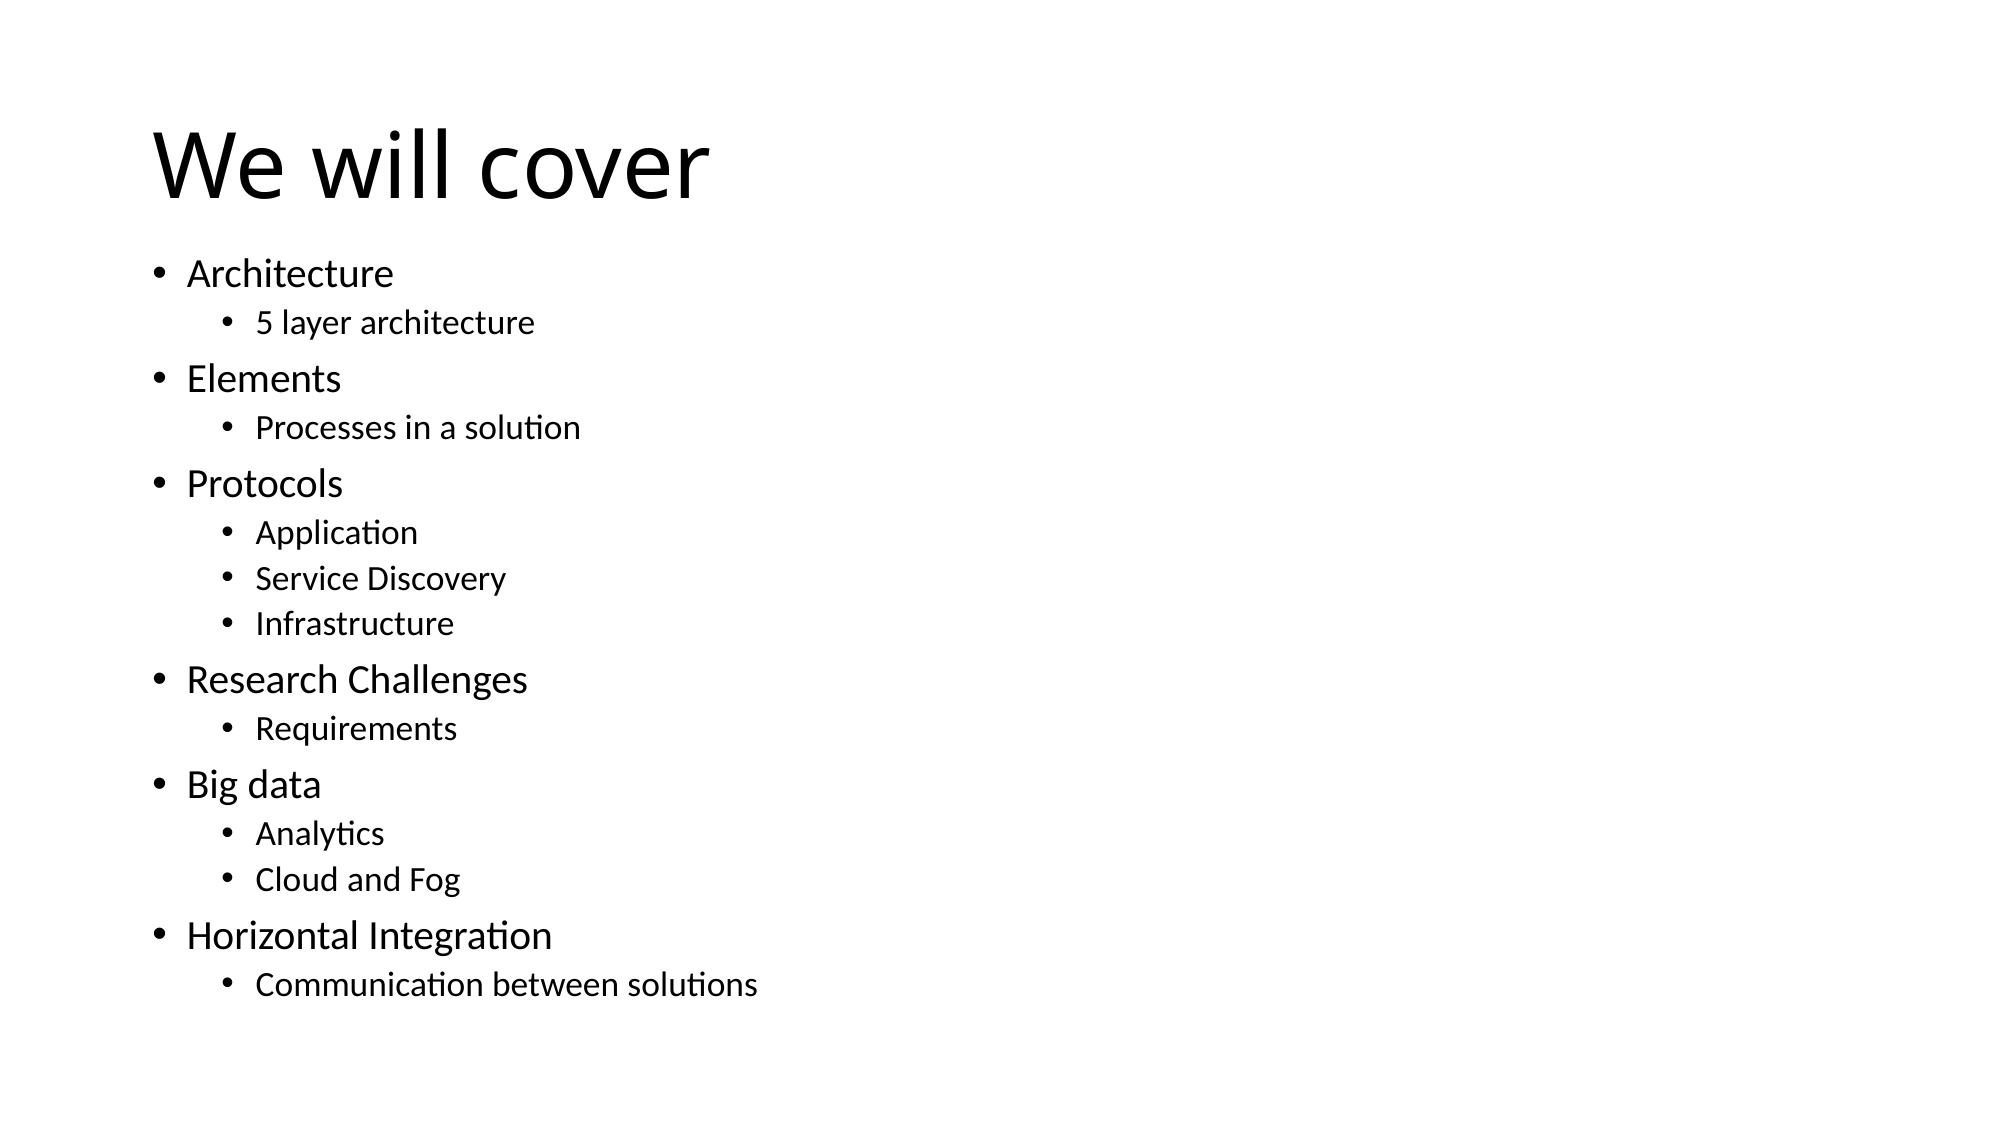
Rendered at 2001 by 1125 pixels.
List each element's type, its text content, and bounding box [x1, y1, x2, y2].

list Architecture 5 layer architecture Elements Processes in a solution Protocols Application Service Discovery Infrastructure Research Challenges Requirements Big data Analytics Cloud and Fog Horizontal Integration Communication between solutions [137, 244, 1863, 1016]
title We will cover [137, 59, 1863, 244]
